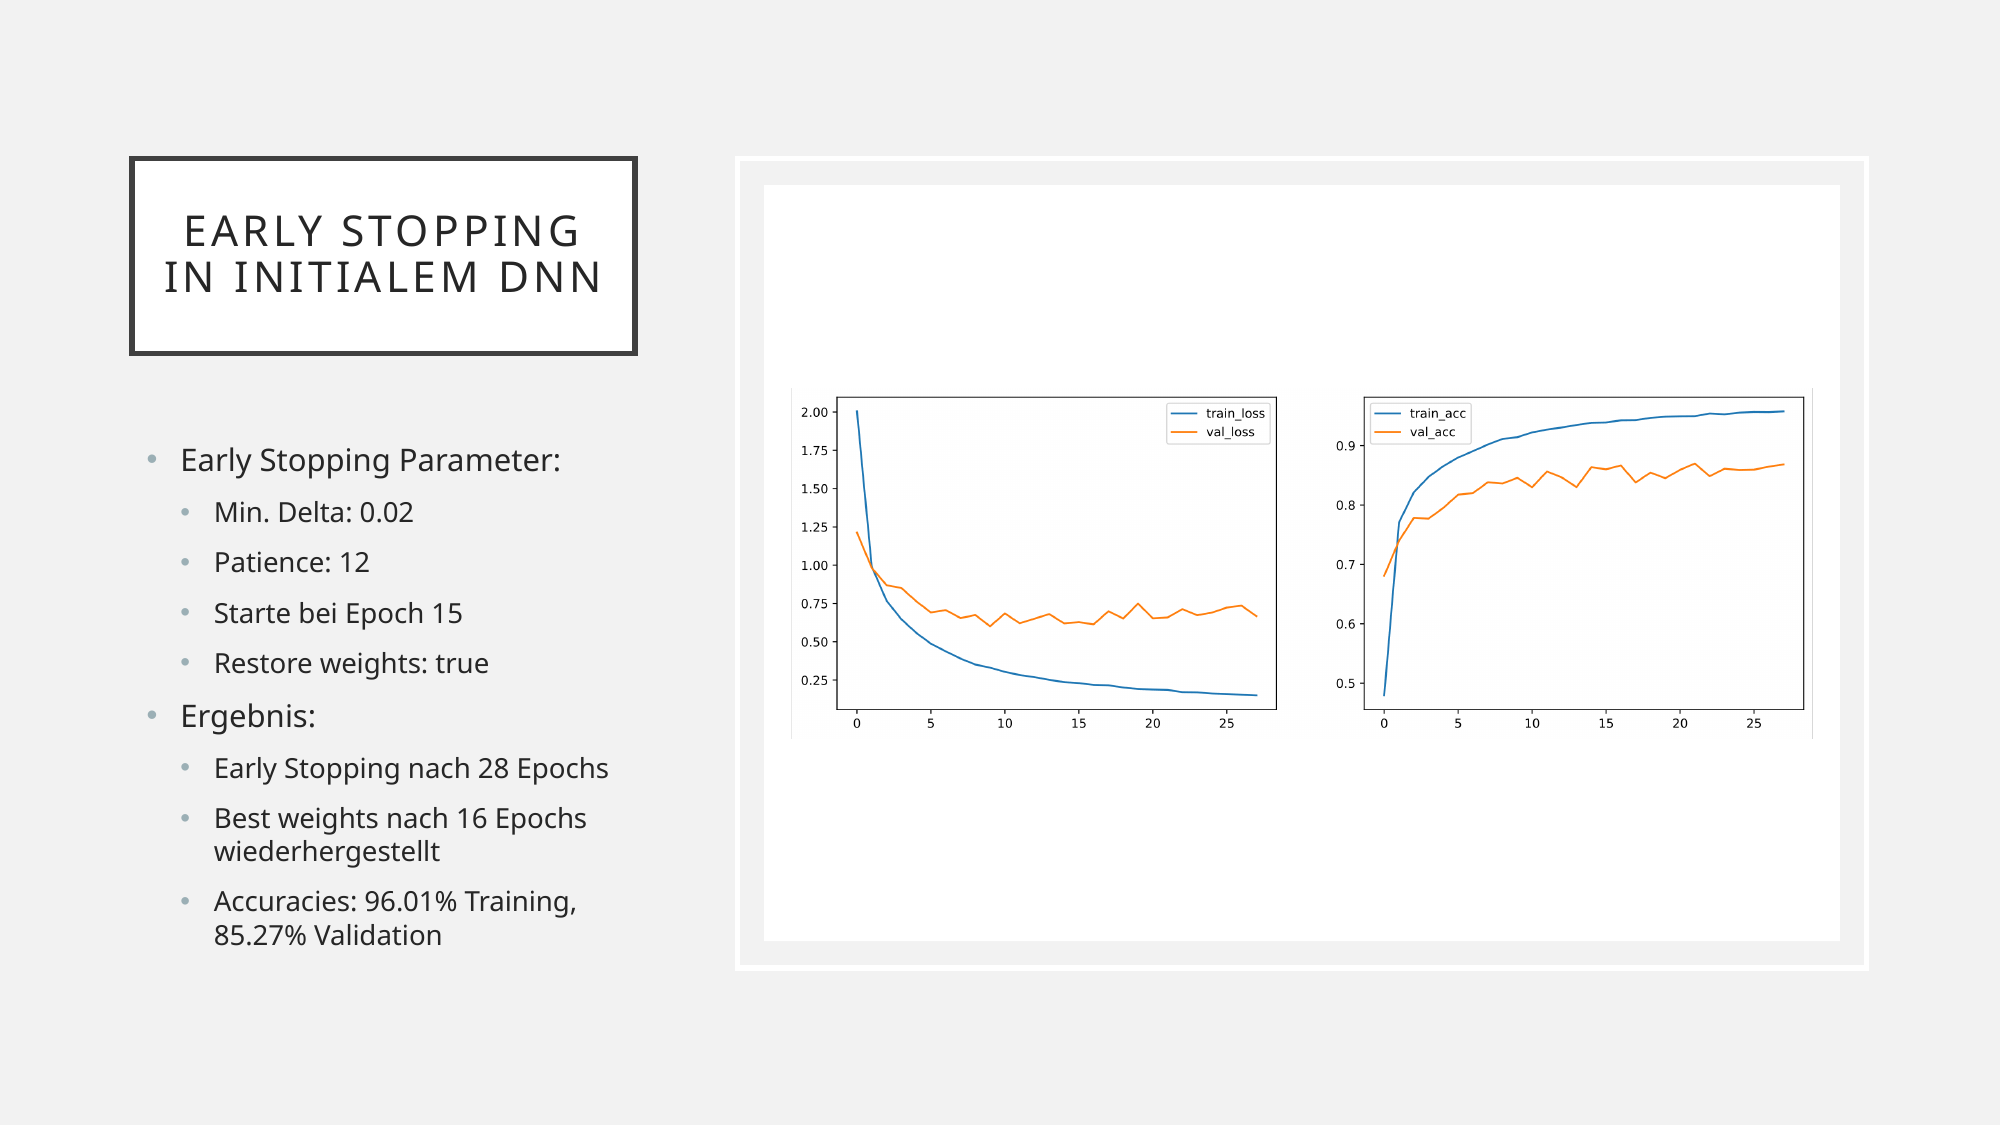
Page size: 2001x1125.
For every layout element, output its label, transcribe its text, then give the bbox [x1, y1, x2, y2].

title Early Stopping in initialem dnn [129, 156, 638, 356]
picture [791, 388, 1813, 739]
list Early Stopping Parameter: Min. Delta: 0.02 Patience: 12 Starte bei Epoch 15 Restore weights: true Ergebnis: Early Stopping nach 28 Epochs Best weights nach 16 Epochs wiederhergestellt Accuracies: 96.01% Training, 85.27% Validation [131, 432, 635, 968]
text_box [763, 184, 1841, 942]
text_box [736, 157, 1868, 969]
